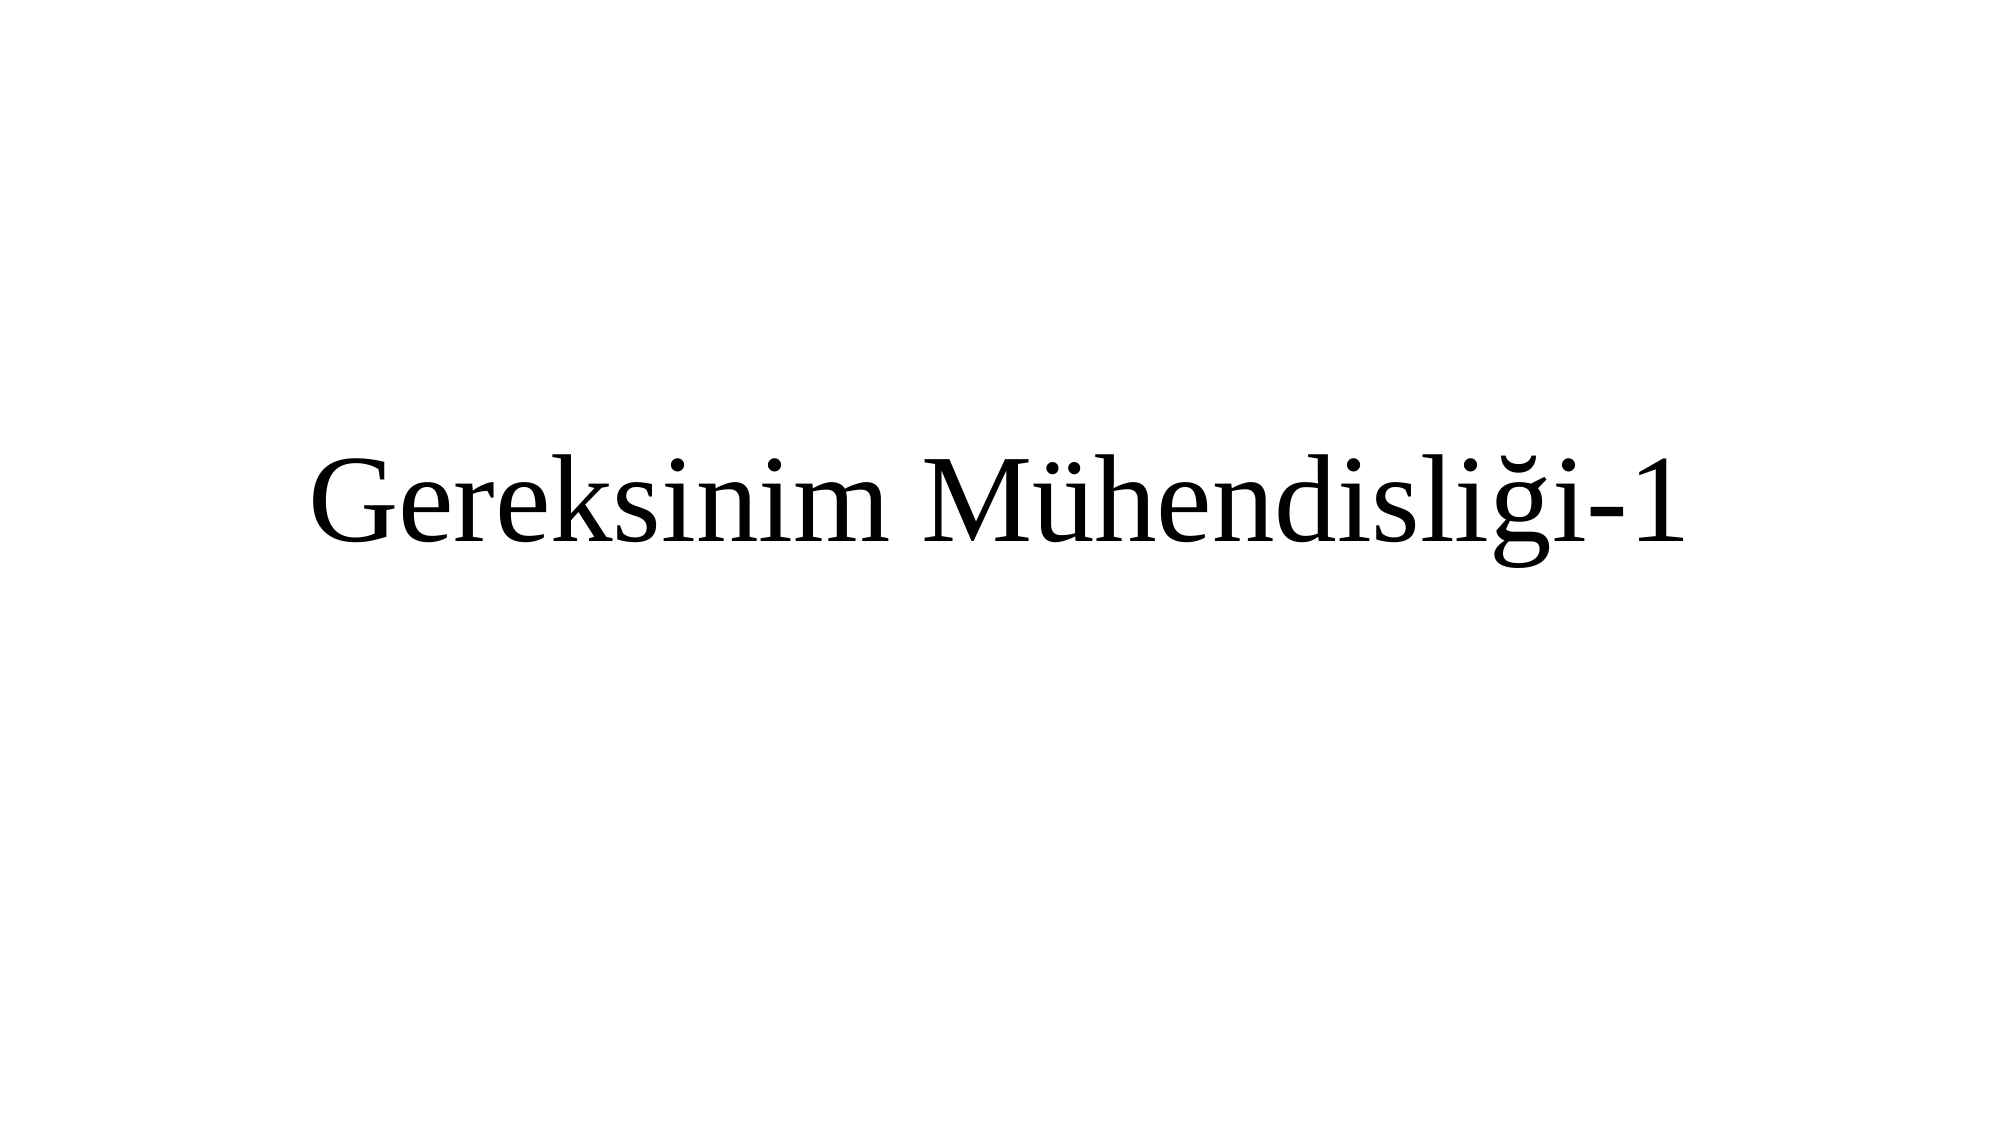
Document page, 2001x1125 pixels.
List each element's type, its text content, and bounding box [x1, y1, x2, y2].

title Gereksinim Mühendisliği-1 [249, 184, 1750, 576]
